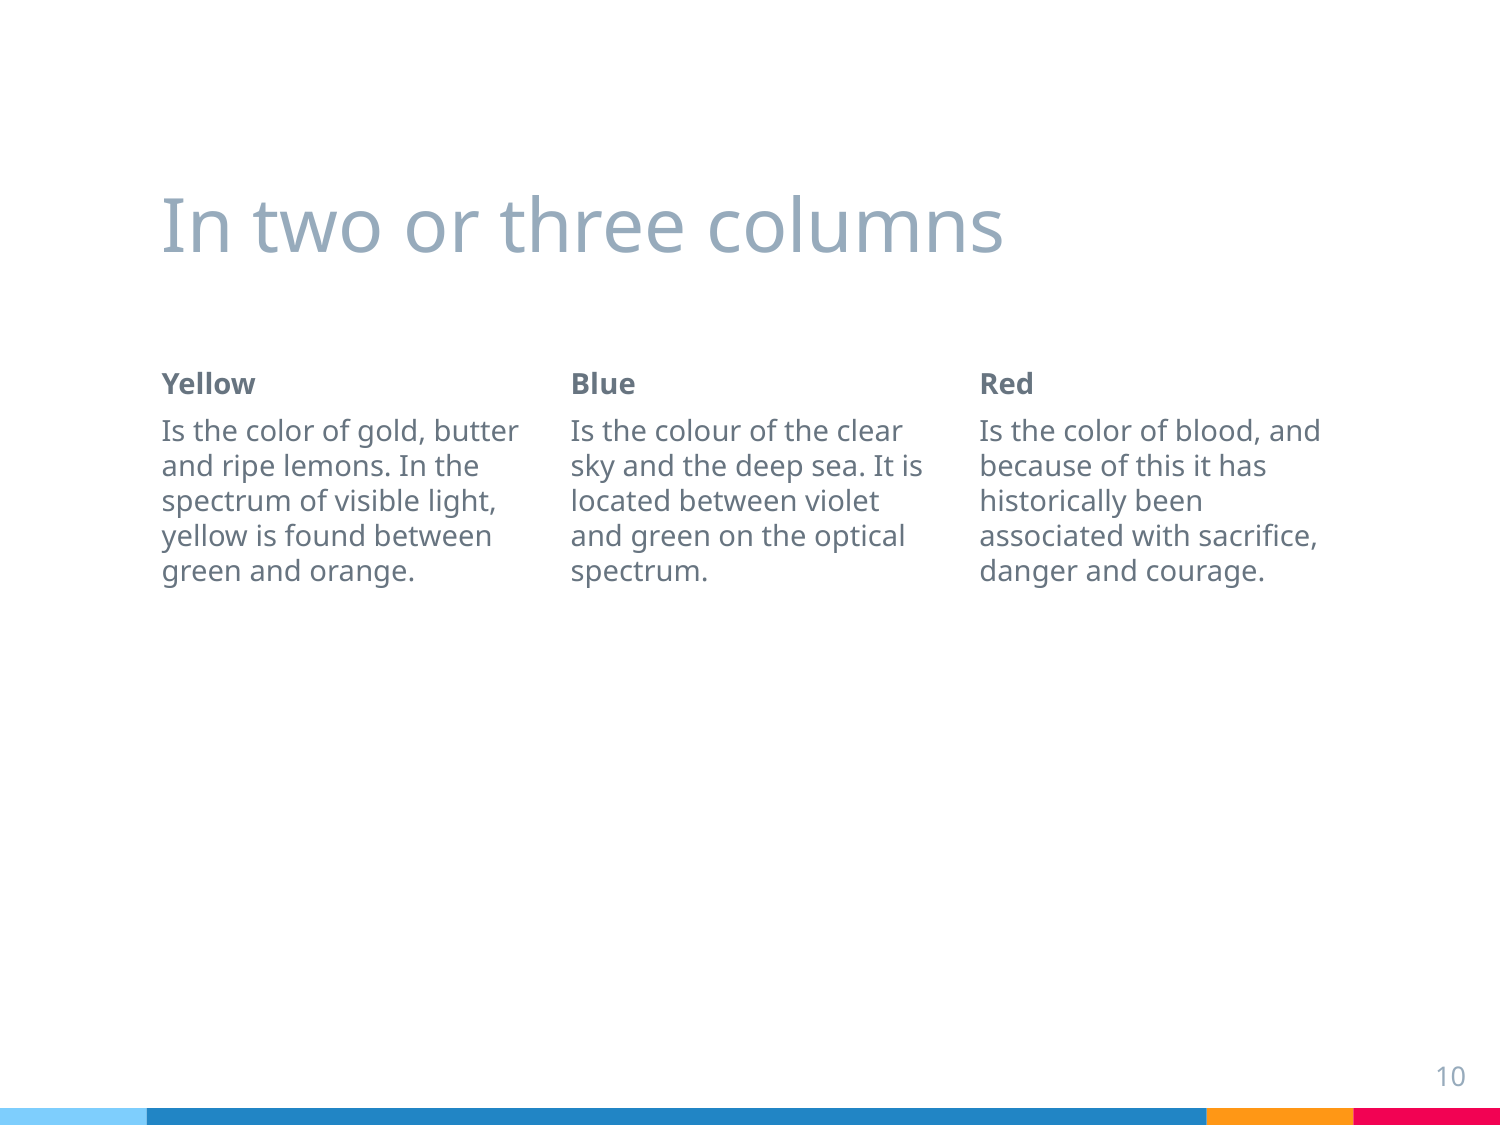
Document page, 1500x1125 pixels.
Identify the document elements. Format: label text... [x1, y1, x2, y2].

title In two or three columns [146, 95, 1207, 283]
list Blue Is the colour of the clear sky and the deep sea. It is located between violet and green on the optical spectrum. [555, 350, 945, 654]
slide_number 10 [1391, 1043, 1482, 1113]
list Red Is the color of blood, and because of this it has historically been associated with sacrifice, danger and courage. [964, 350, 1354, 654]
list Yellow Is the color of gold, butter and ripe lemons. In the spectrum of visible light, yellow is found between green and orange. [146, 350, 536, 654]
